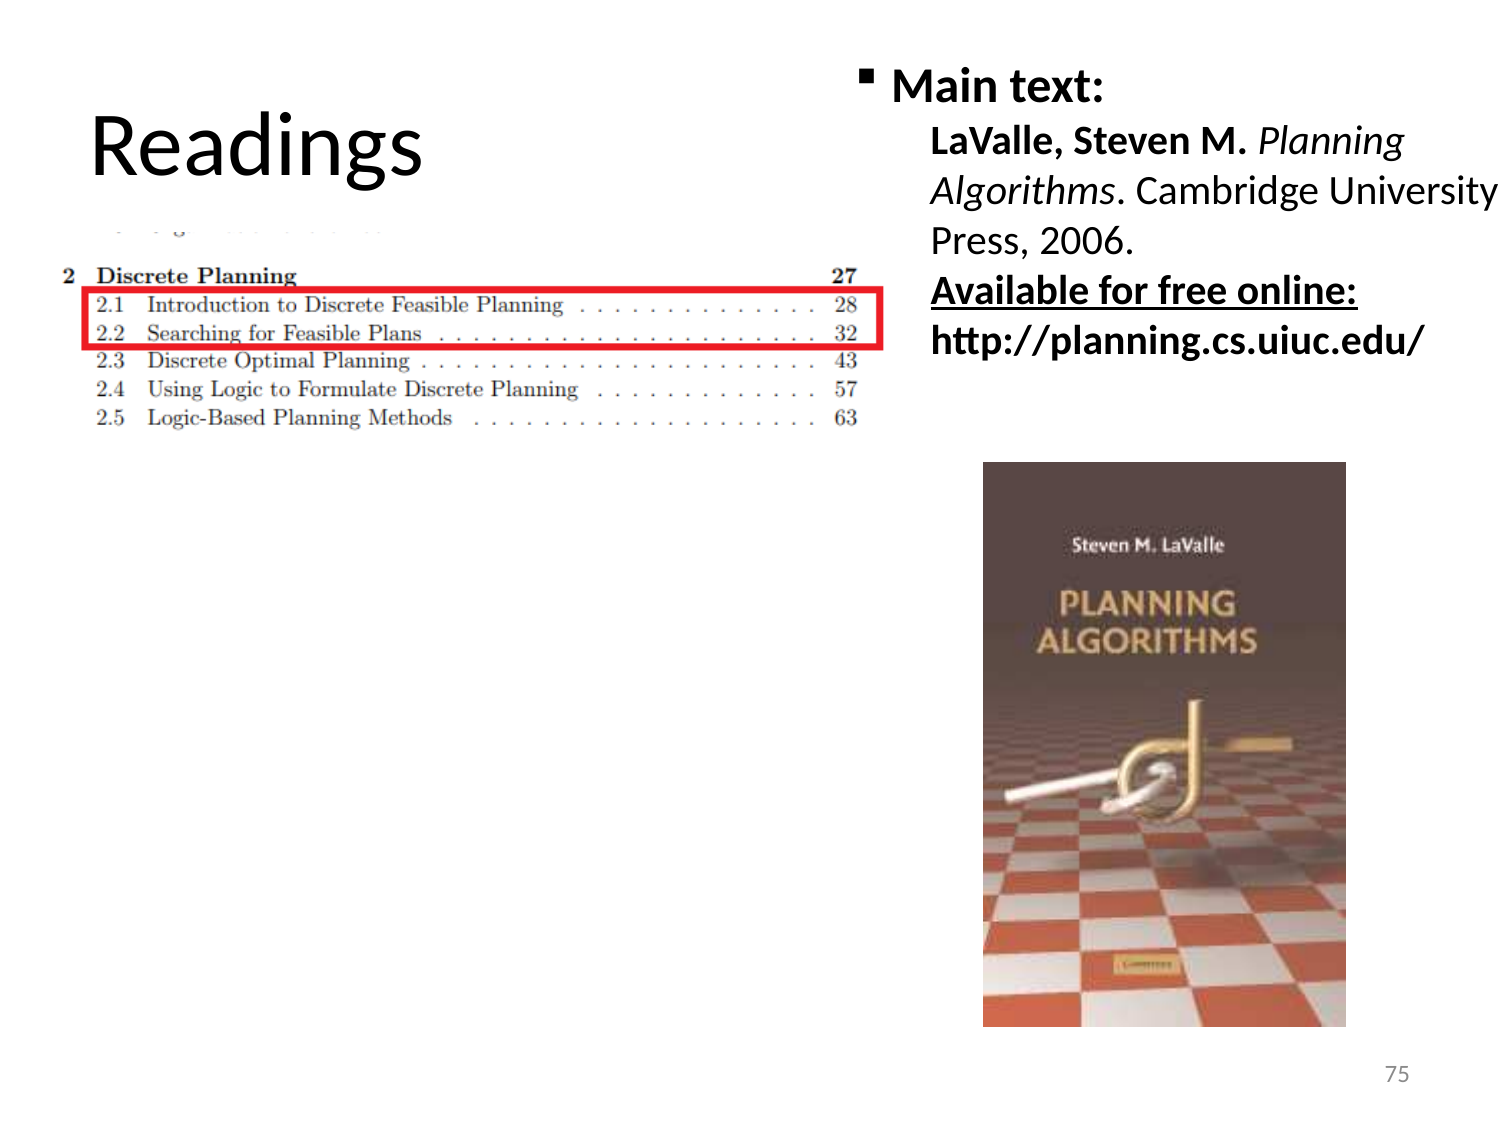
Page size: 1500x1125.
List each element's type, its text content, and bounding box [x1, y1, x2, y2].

picture [982, 462, 1347, 1027]
picture [44, 232, 905, 463]
text_box Main text: LaValle, Steven M. Planning Algorithms. Cambridge University Press, 2006. Available for free online: http://planning.cs.uiuc.edu/ [840, 45, 1500, 370]
text_box Readings [75, 45, 840, 230]
text_box <number> [1074, 1042, 1425, 1103]
